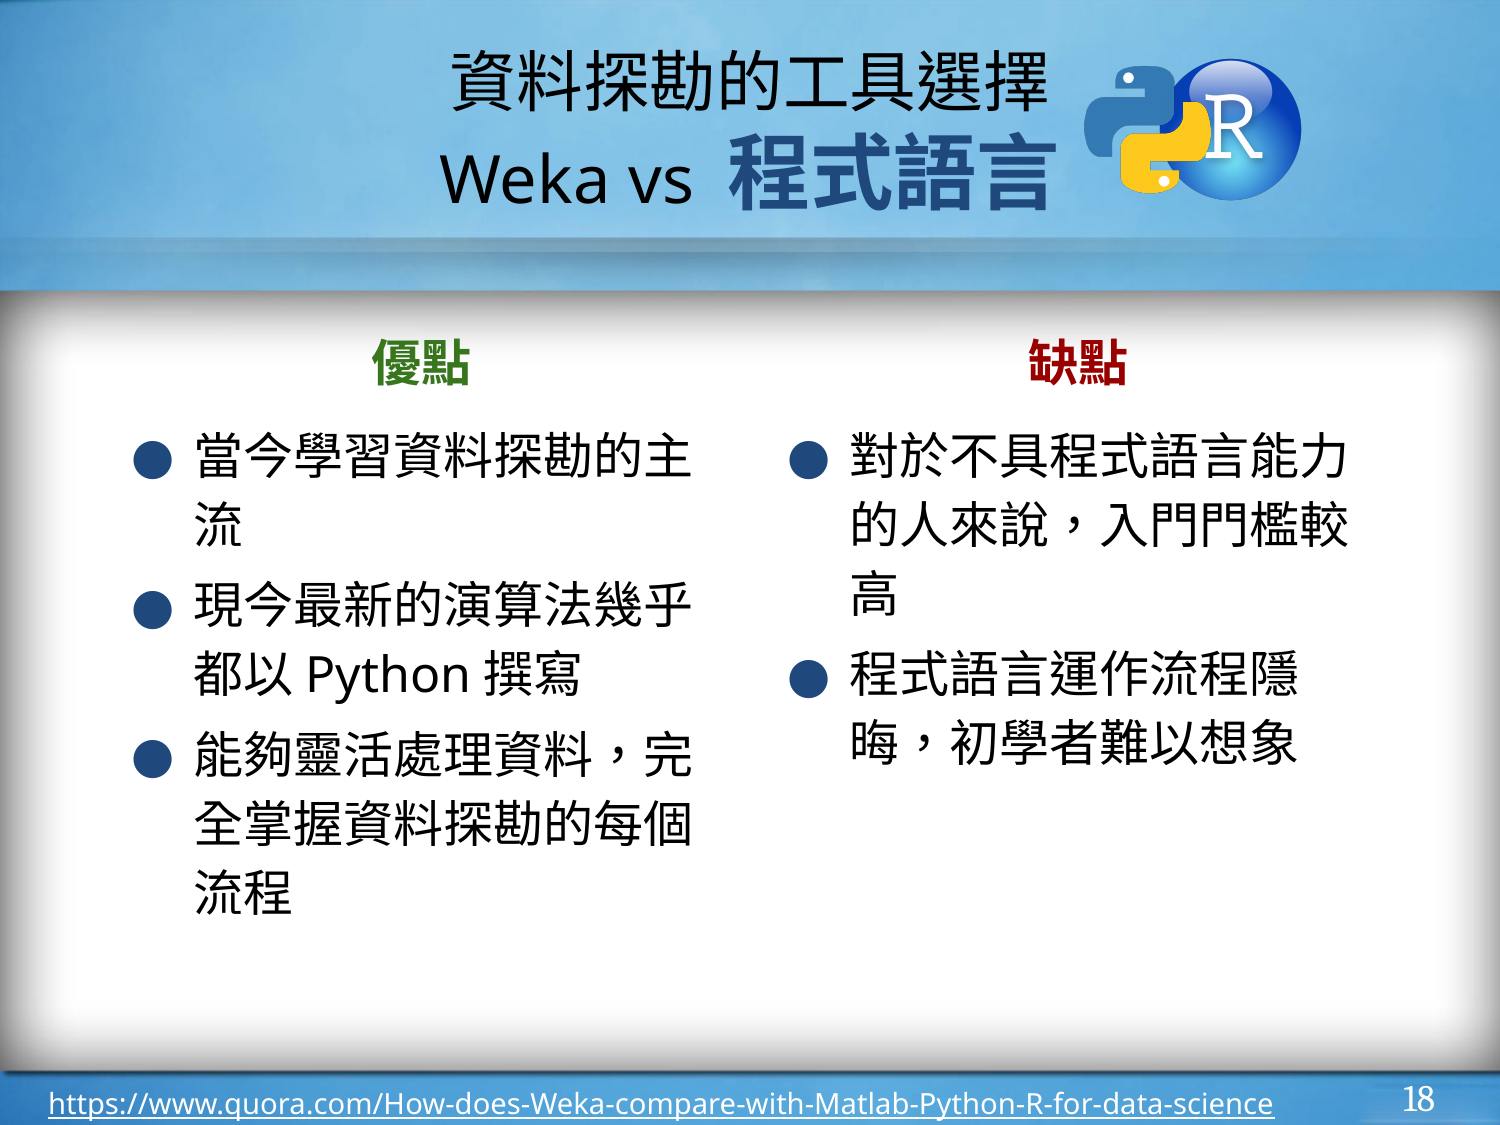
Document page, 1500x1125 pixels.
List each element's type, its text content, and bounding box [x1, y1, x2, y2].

subtitle 優點 [103, 307, 740, 403]
subtitle 缺點 [759, 307, 1397, 403]
subtitle https://www.quora.com/How-does-Weka-compare-with-Matlab-Python-R-for-data-science [3, 1080, 1351, 1125]
list 對於不具程式語言能力的人來說，入門門檻較高 程式語言運作流程隱晦，初學者難以想象 [759, 400, 1398, 1062]
title 資料探勘的工具選擇 Weka vs 程式語言 [78, 27, 1422, 232]
slide_number ‹#› [1350, 1074, 1488, 1118]
list 當今學習資料探勘的主流 現今最新的演算法幾乎都以Python撰寫 能夠靈活處理資料，完全掌握資料探勘的每個流程 [103, 400, 739, 1062]
picture [0, 0, 1500, 1125]
